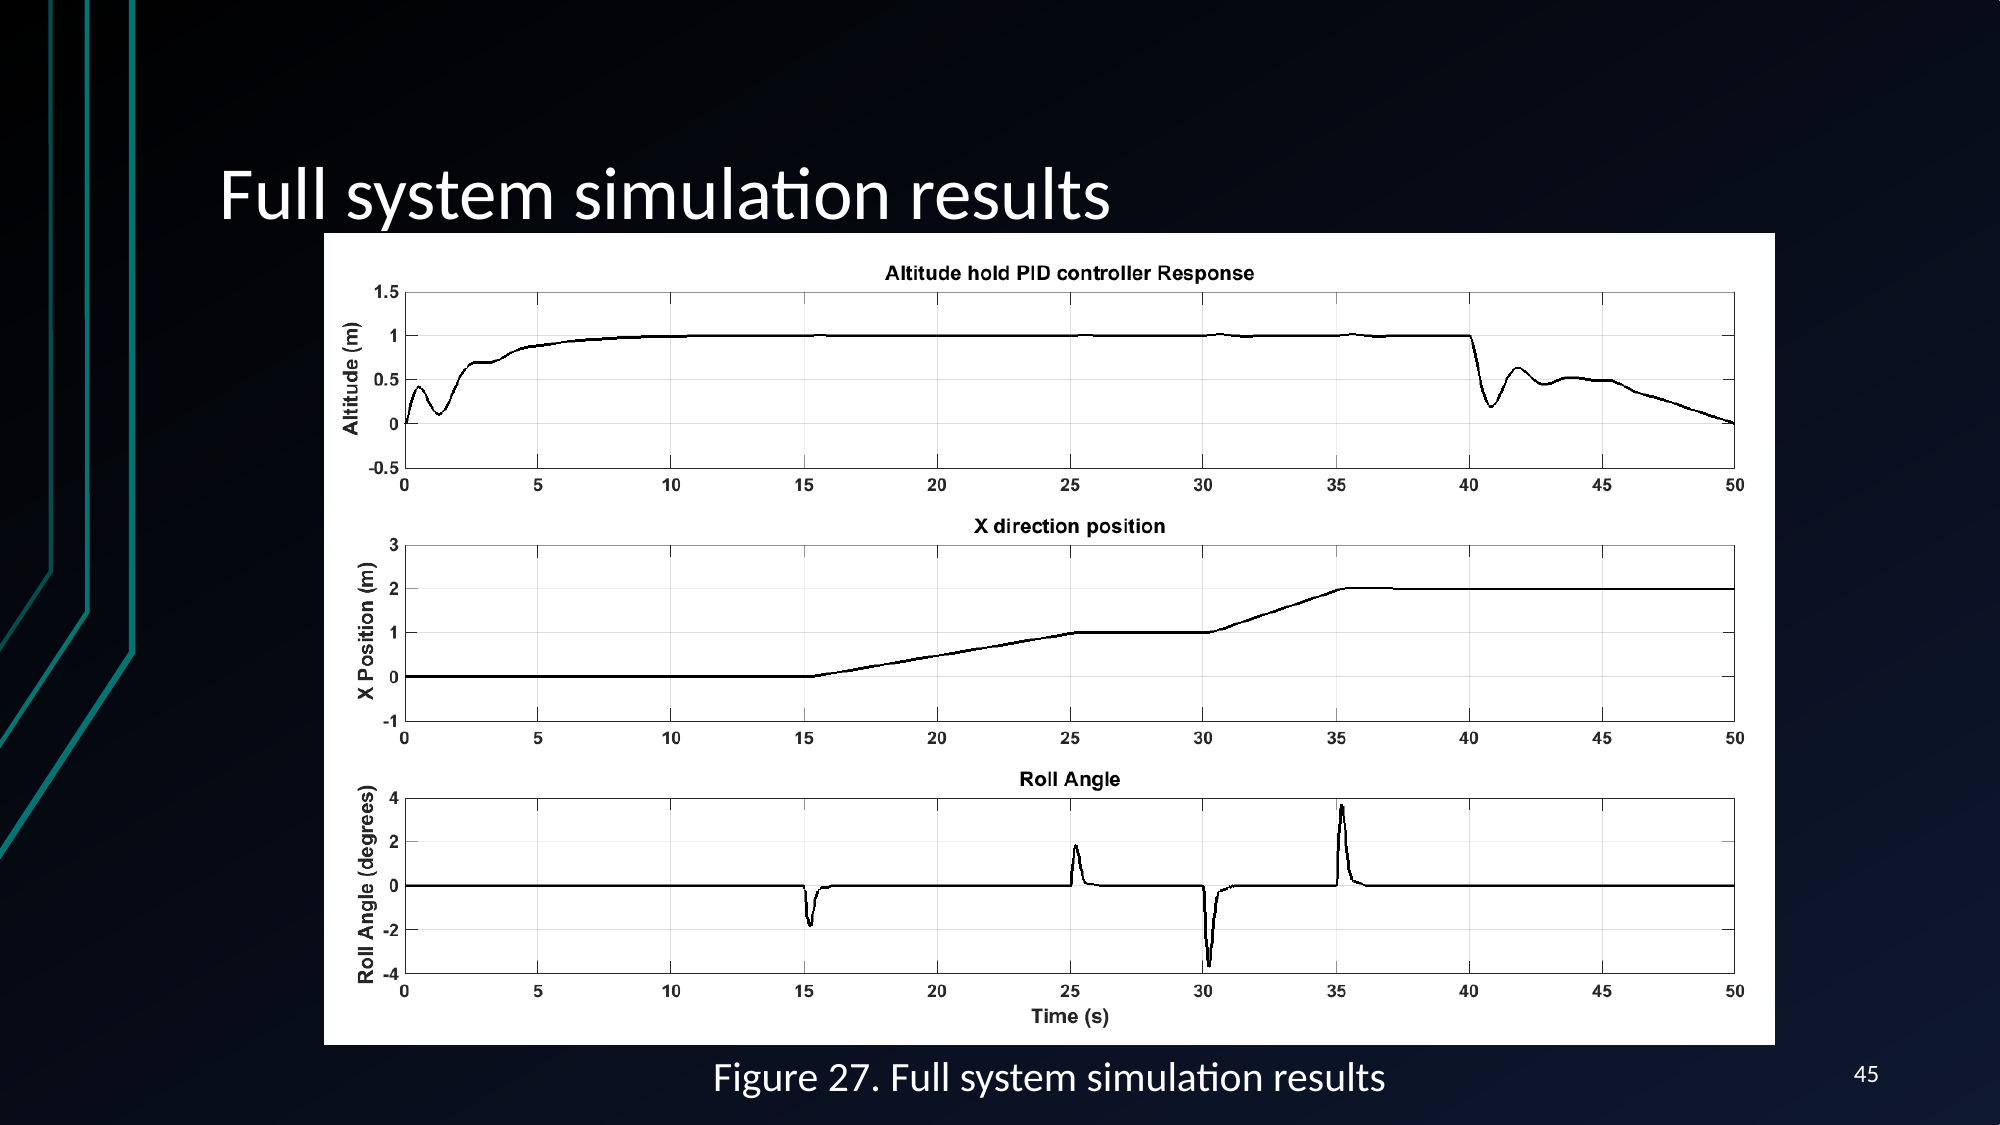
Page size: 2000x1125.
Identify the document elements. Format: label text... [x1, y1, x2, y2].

picture [324, 232, 1775, 1045]
slide_number 45 [1732, 1042, 1900, 1103]
title Full system simulation results [199, 45, 1900, 246]
text_box Figure 27. Full system simulation results [399, 1053, 1700, 1108]
